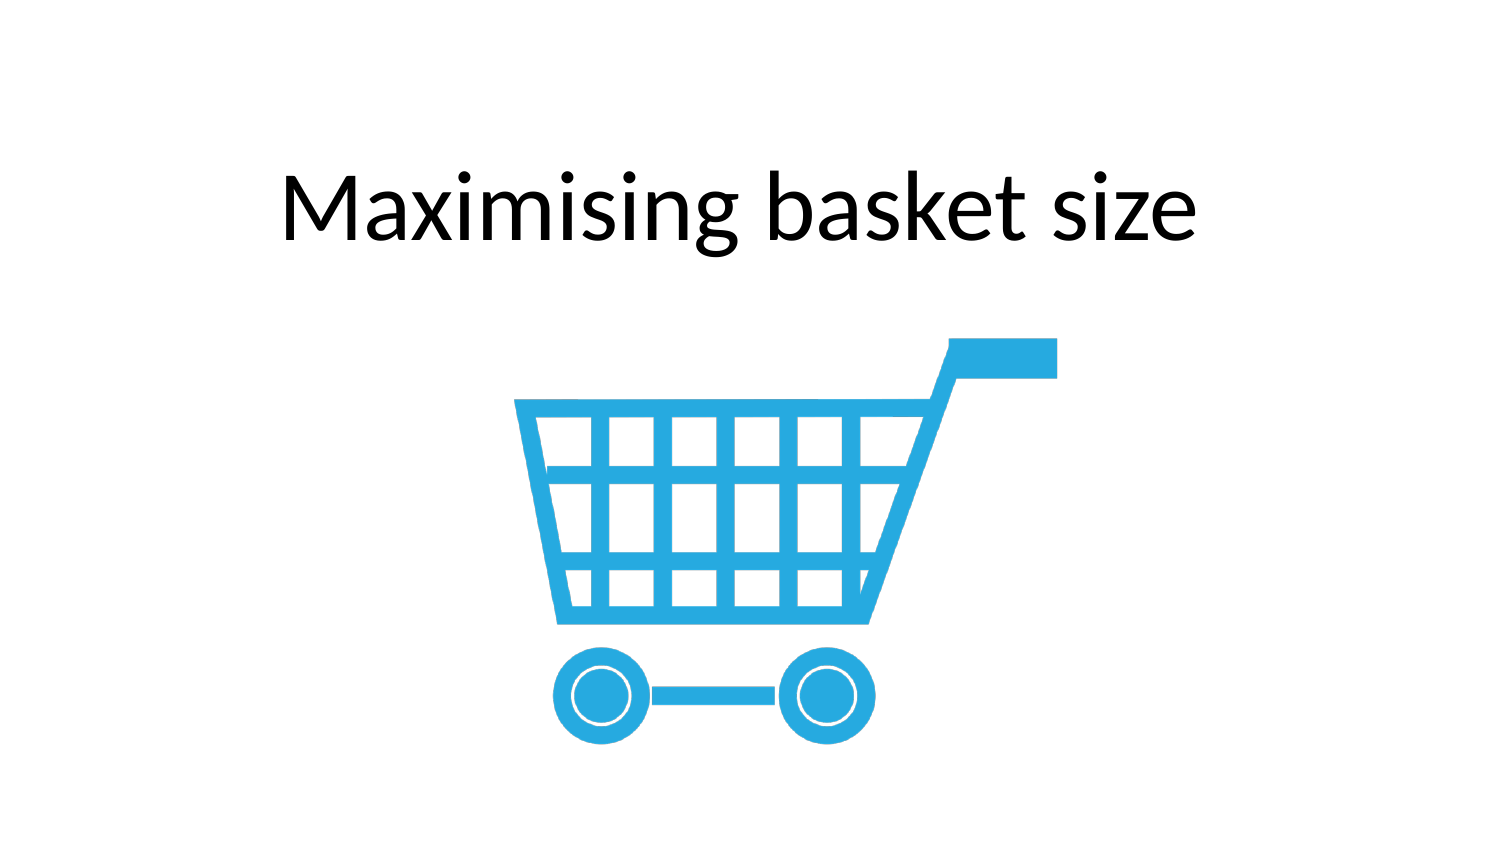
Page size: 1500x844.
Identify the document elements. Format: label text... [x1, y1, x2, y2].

picture [502, 325, 1062, 844]
text_box Maximising basket size [40, 108, 1438, 293]
